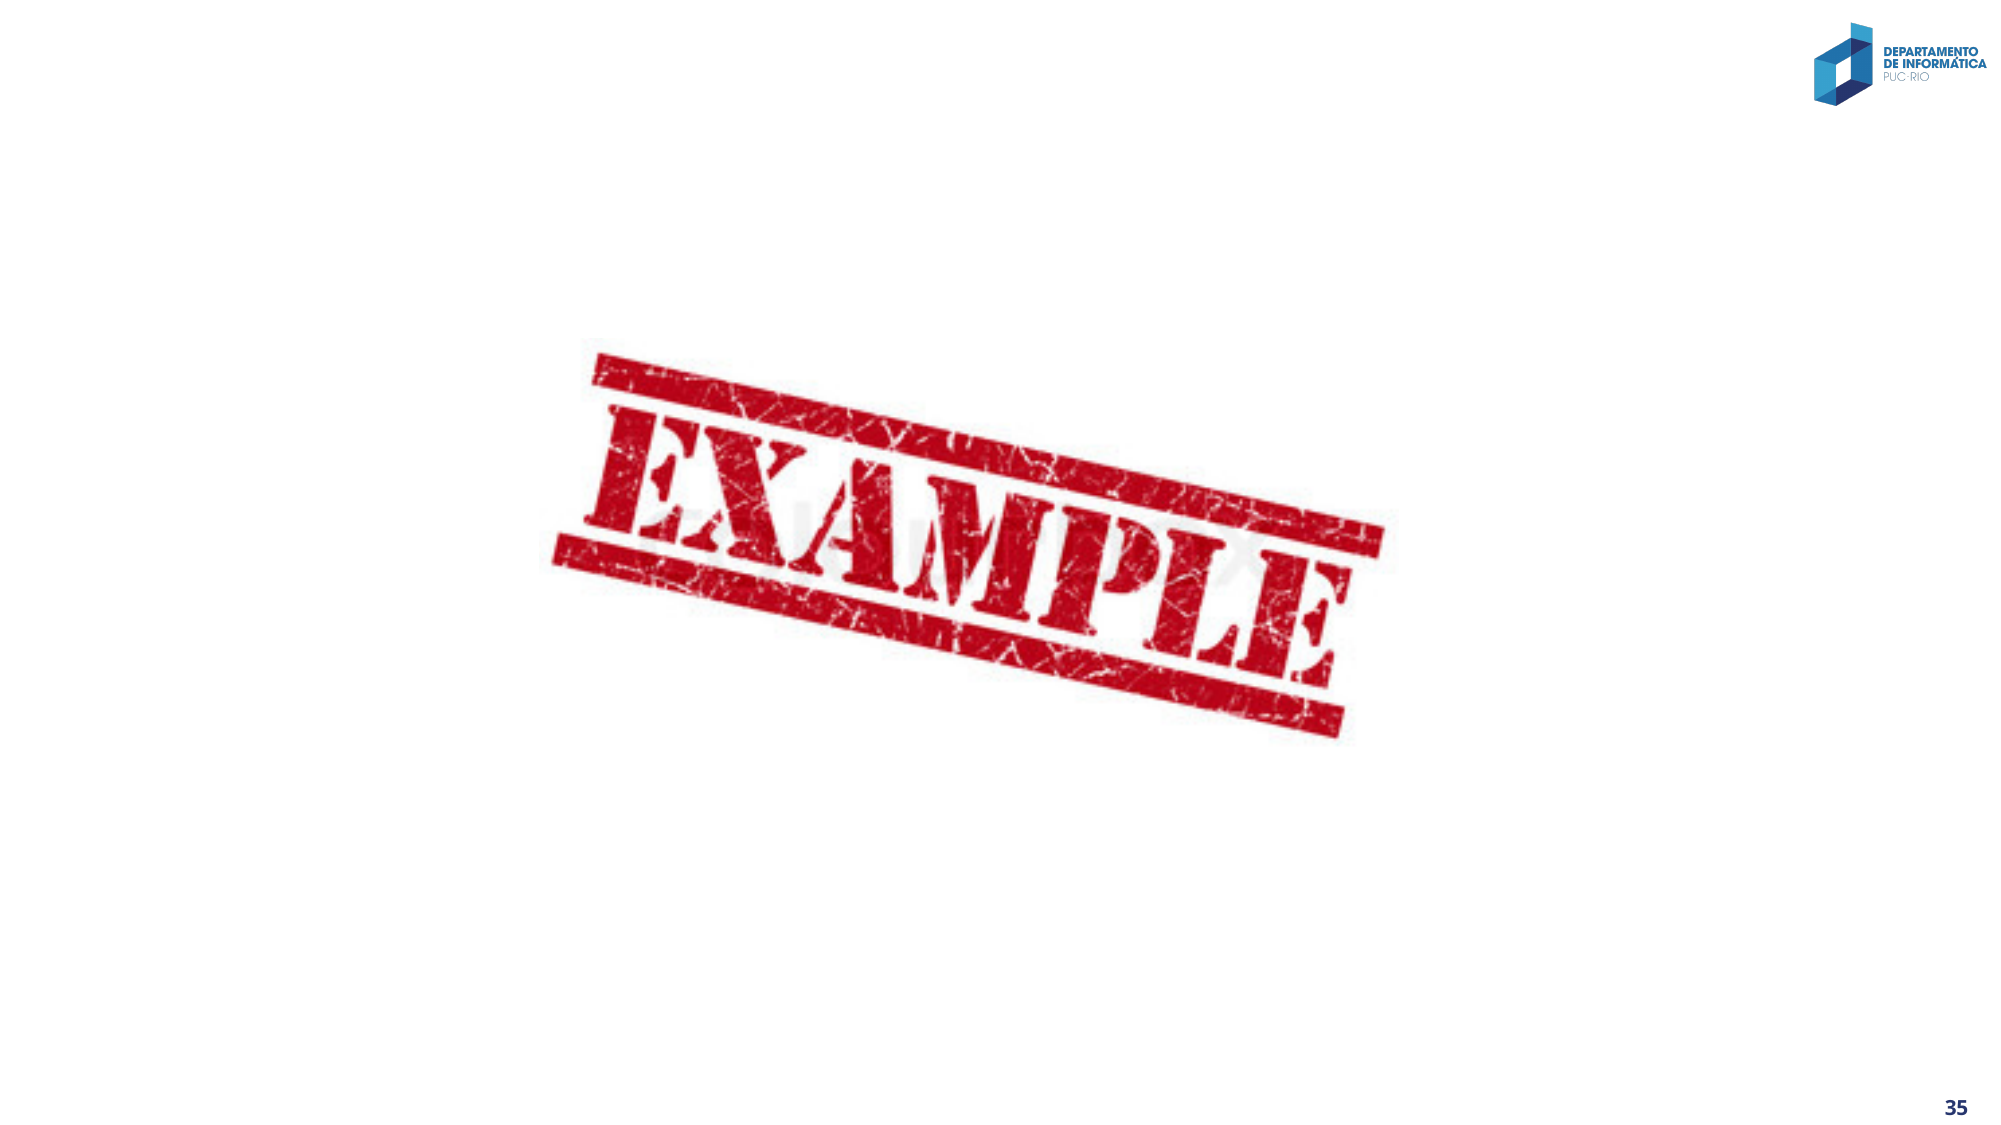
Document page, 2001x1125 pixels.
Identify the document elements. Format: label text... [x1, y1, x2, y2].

slide_number ‹#› [1755, 1087, 1984, 1125]
picture [1779, 0, 2001, 133]
picture [539, 337, 1400, 755]
